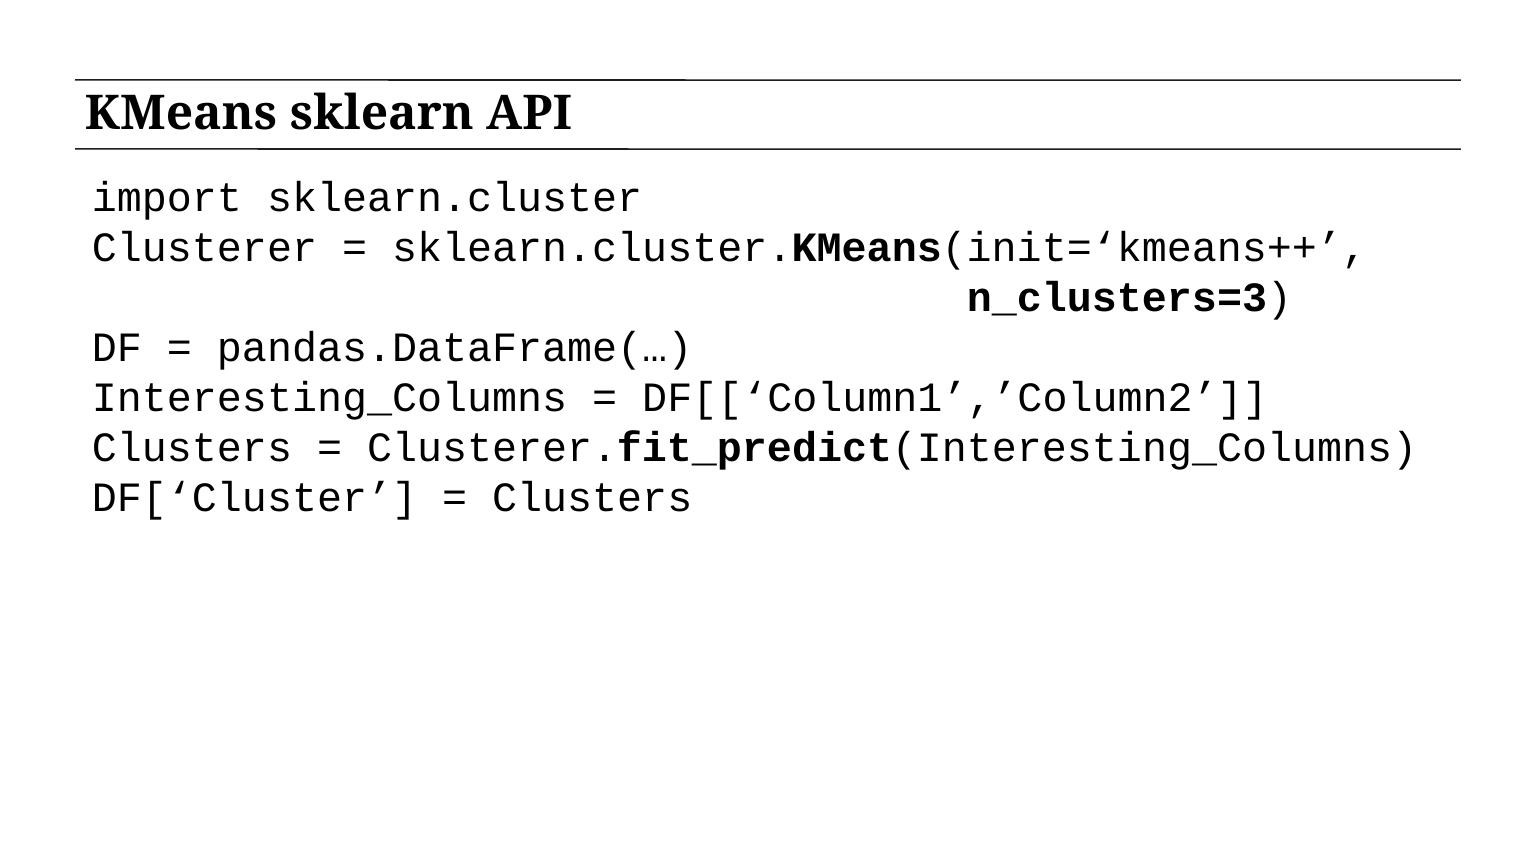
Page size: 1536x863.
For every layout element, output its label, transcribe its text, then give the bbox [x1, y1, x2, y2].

title KMeans sklearn API [76, 82, 1369, 160]
list import sklearn.cluster Clusterer = sklearn.cluster.KMeans(init=‘kmeans++’, n_clusters=3) DF = pandas.DataFrame(…) Interesting_Columns = DF[[‘Column1’,’Column2’]] Clusters = Clusterer.fit_predict(Interesting_Columns) DF[‘Cluster’] = Clusters [76, 160, 1460, 823]
